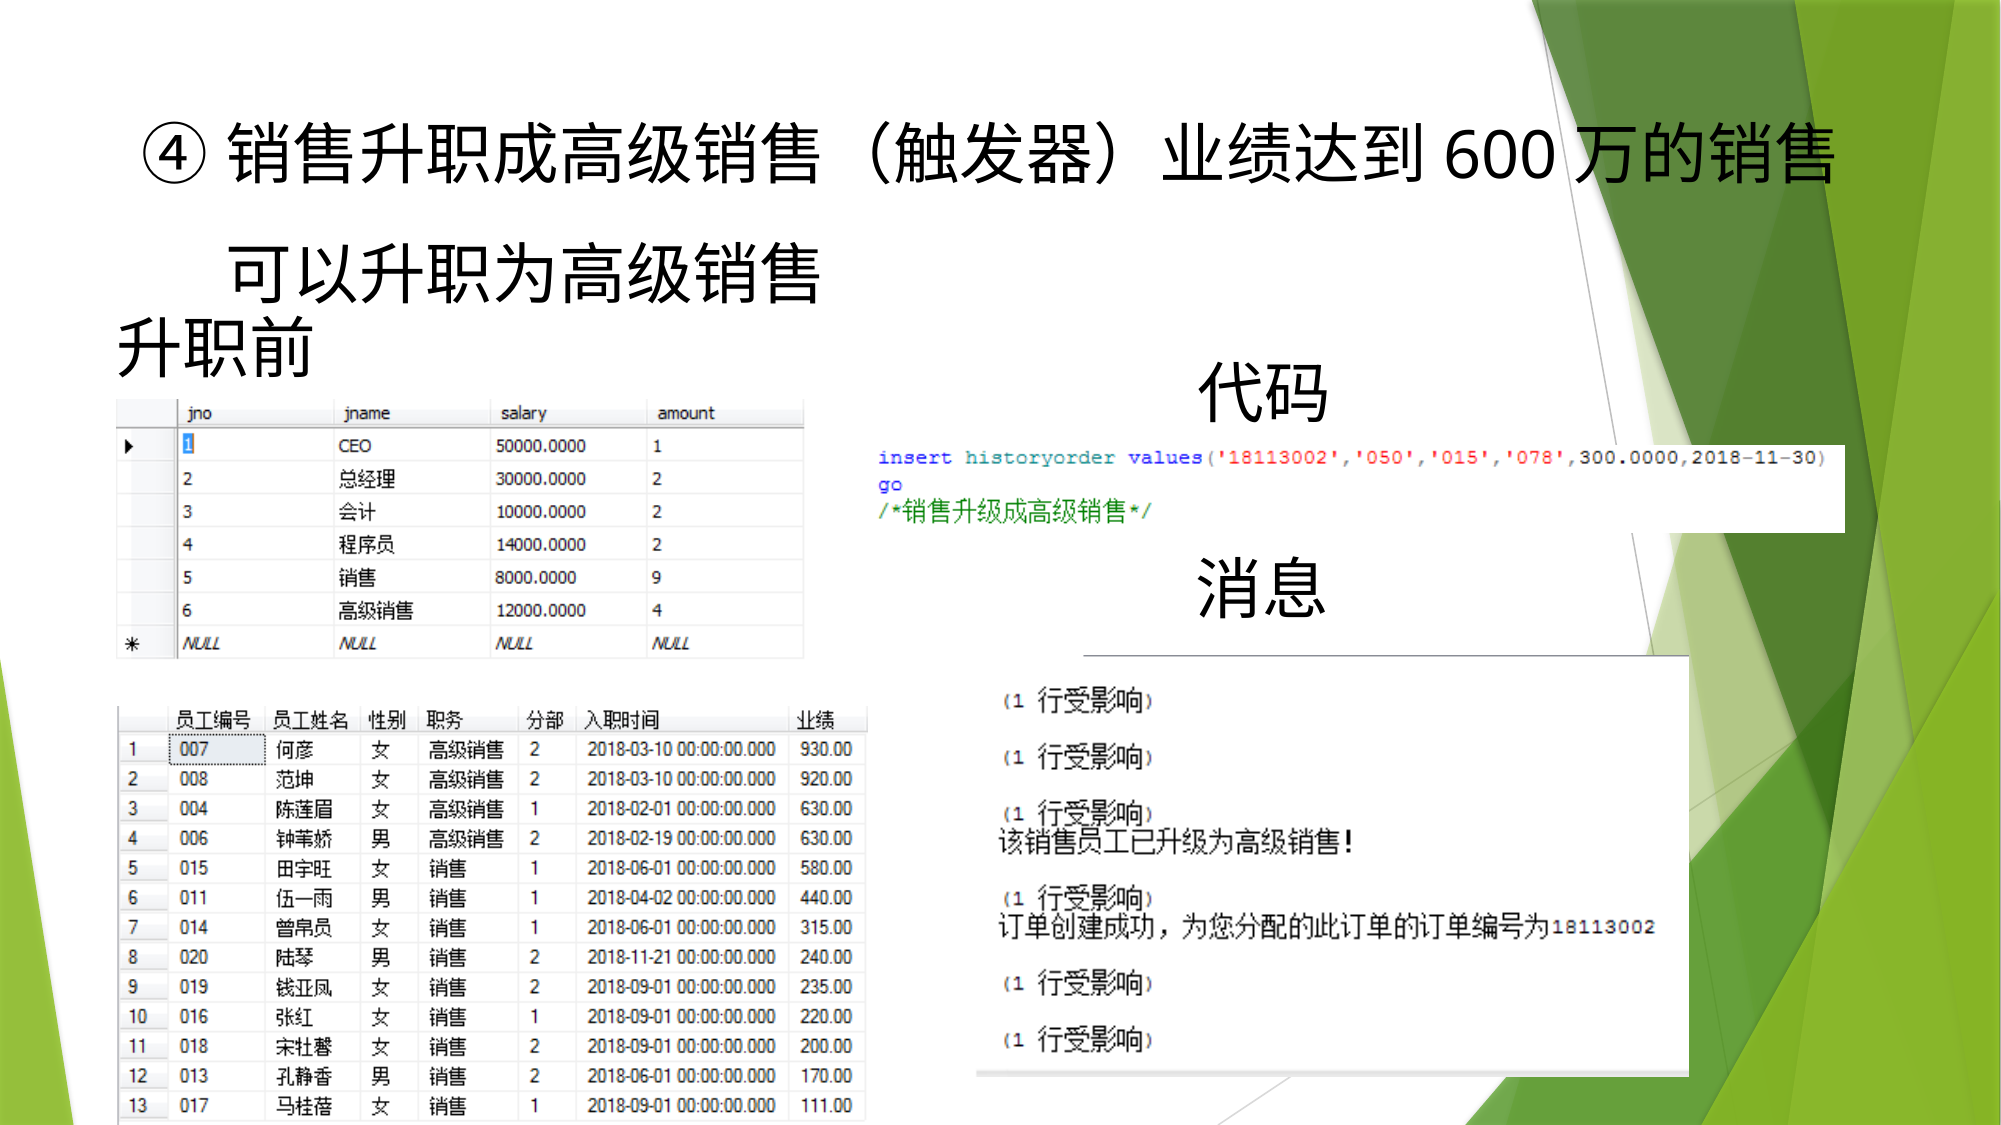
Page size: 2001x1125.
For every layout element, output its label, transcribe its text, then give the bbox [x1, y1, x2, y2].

text_box 代码 [1197, 310, 1420, 431]
picture [972, 655, 1690, 1078]
picture [115, 705, 869, 1125]
text_box 销售升职成高级销售（触发器）业绩达到600万的销售可以升职为高级销售 [141, 72, 1845, 313]
text_box 消息 [1195, 543, 1418, 627]
text_box 升职前 [116, 265, 338, 386]
picture [867, 444, 1845, 534]
picture [115, 398, 806, 667]
